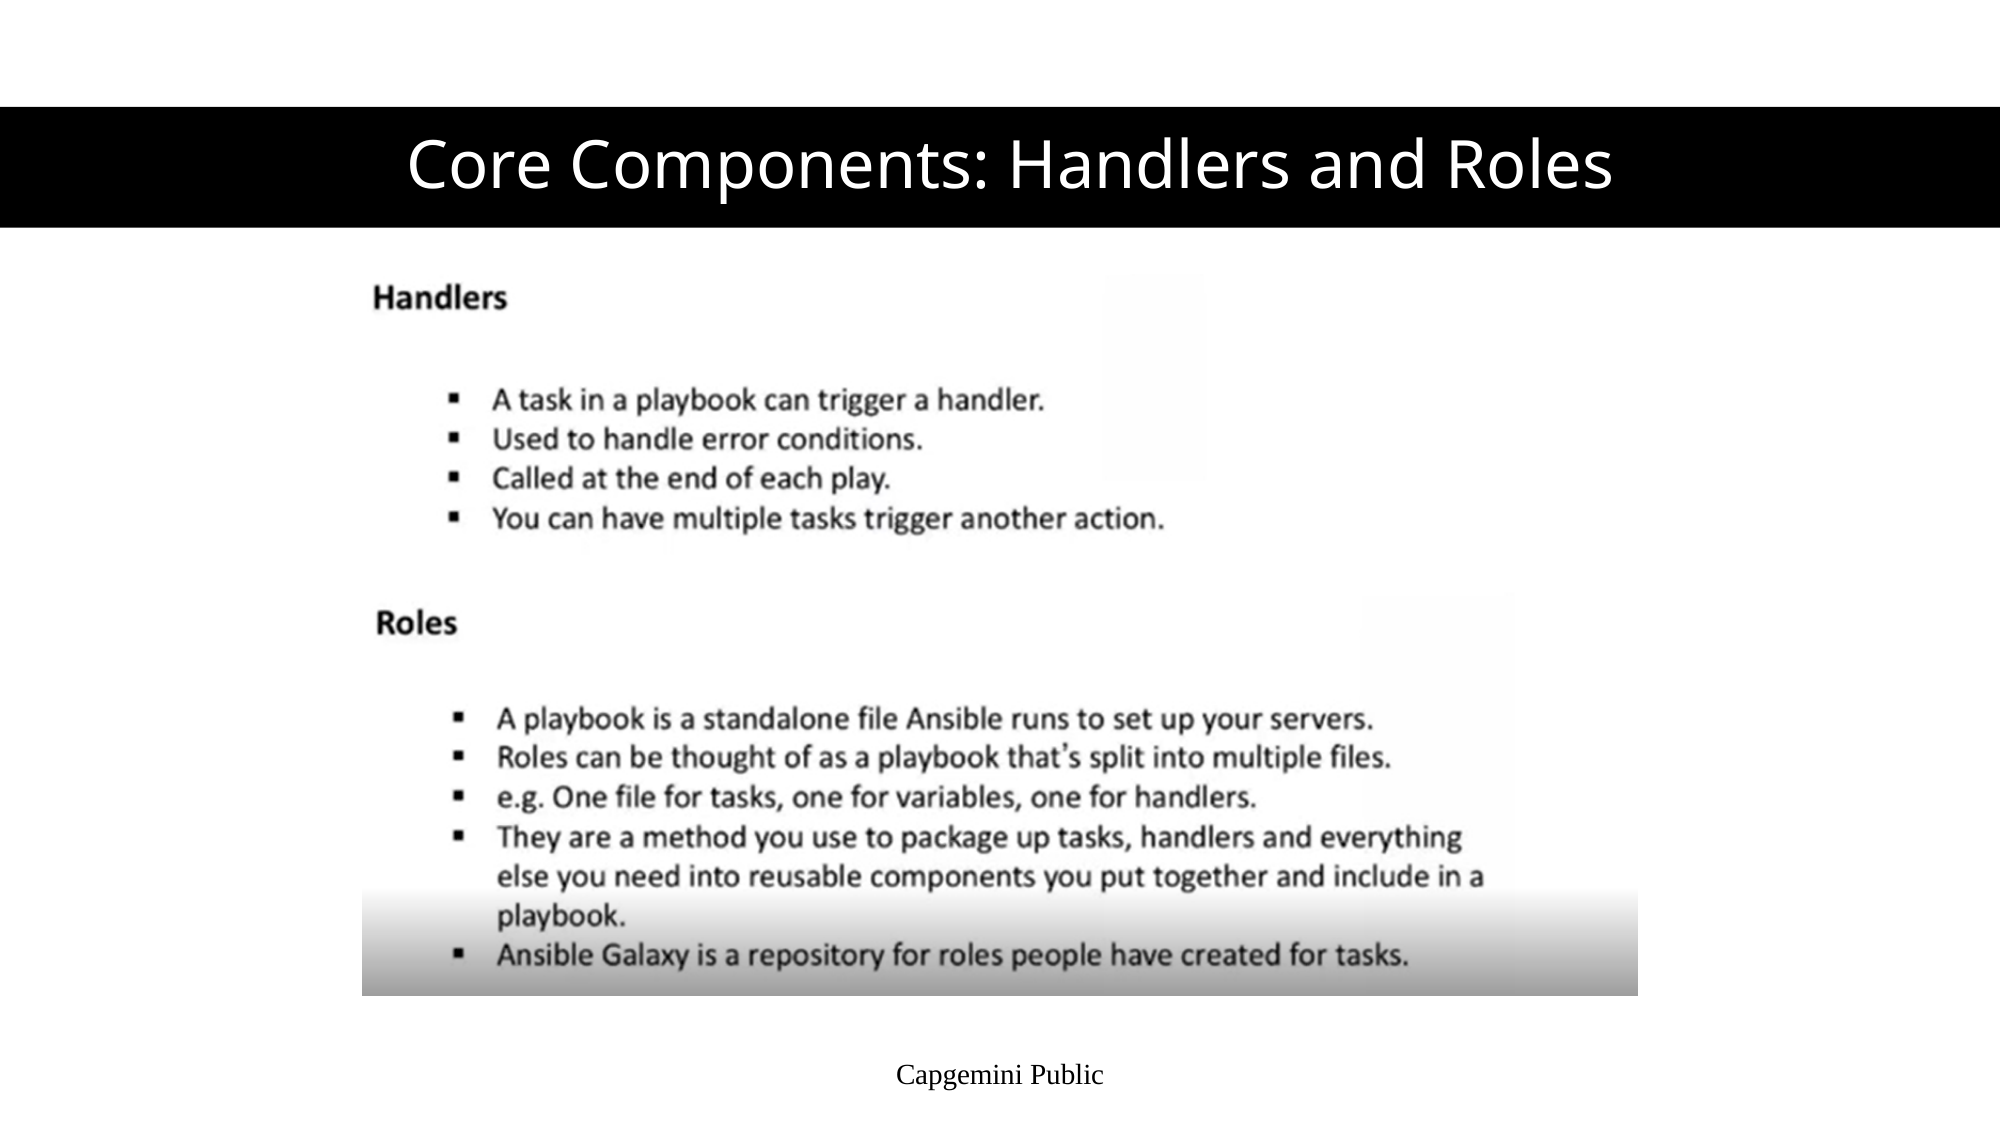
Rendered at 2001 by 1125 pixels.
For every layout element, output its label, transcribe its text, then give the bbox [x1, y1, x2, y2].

picture [361, 274, 1638, 996]
text_box [0, 106, 2000, 229]
footer Capgemini Public [662, 1042, 1338, 1103]
title Core Components: Handlers and Roles [91, 105, 1931, 228]
